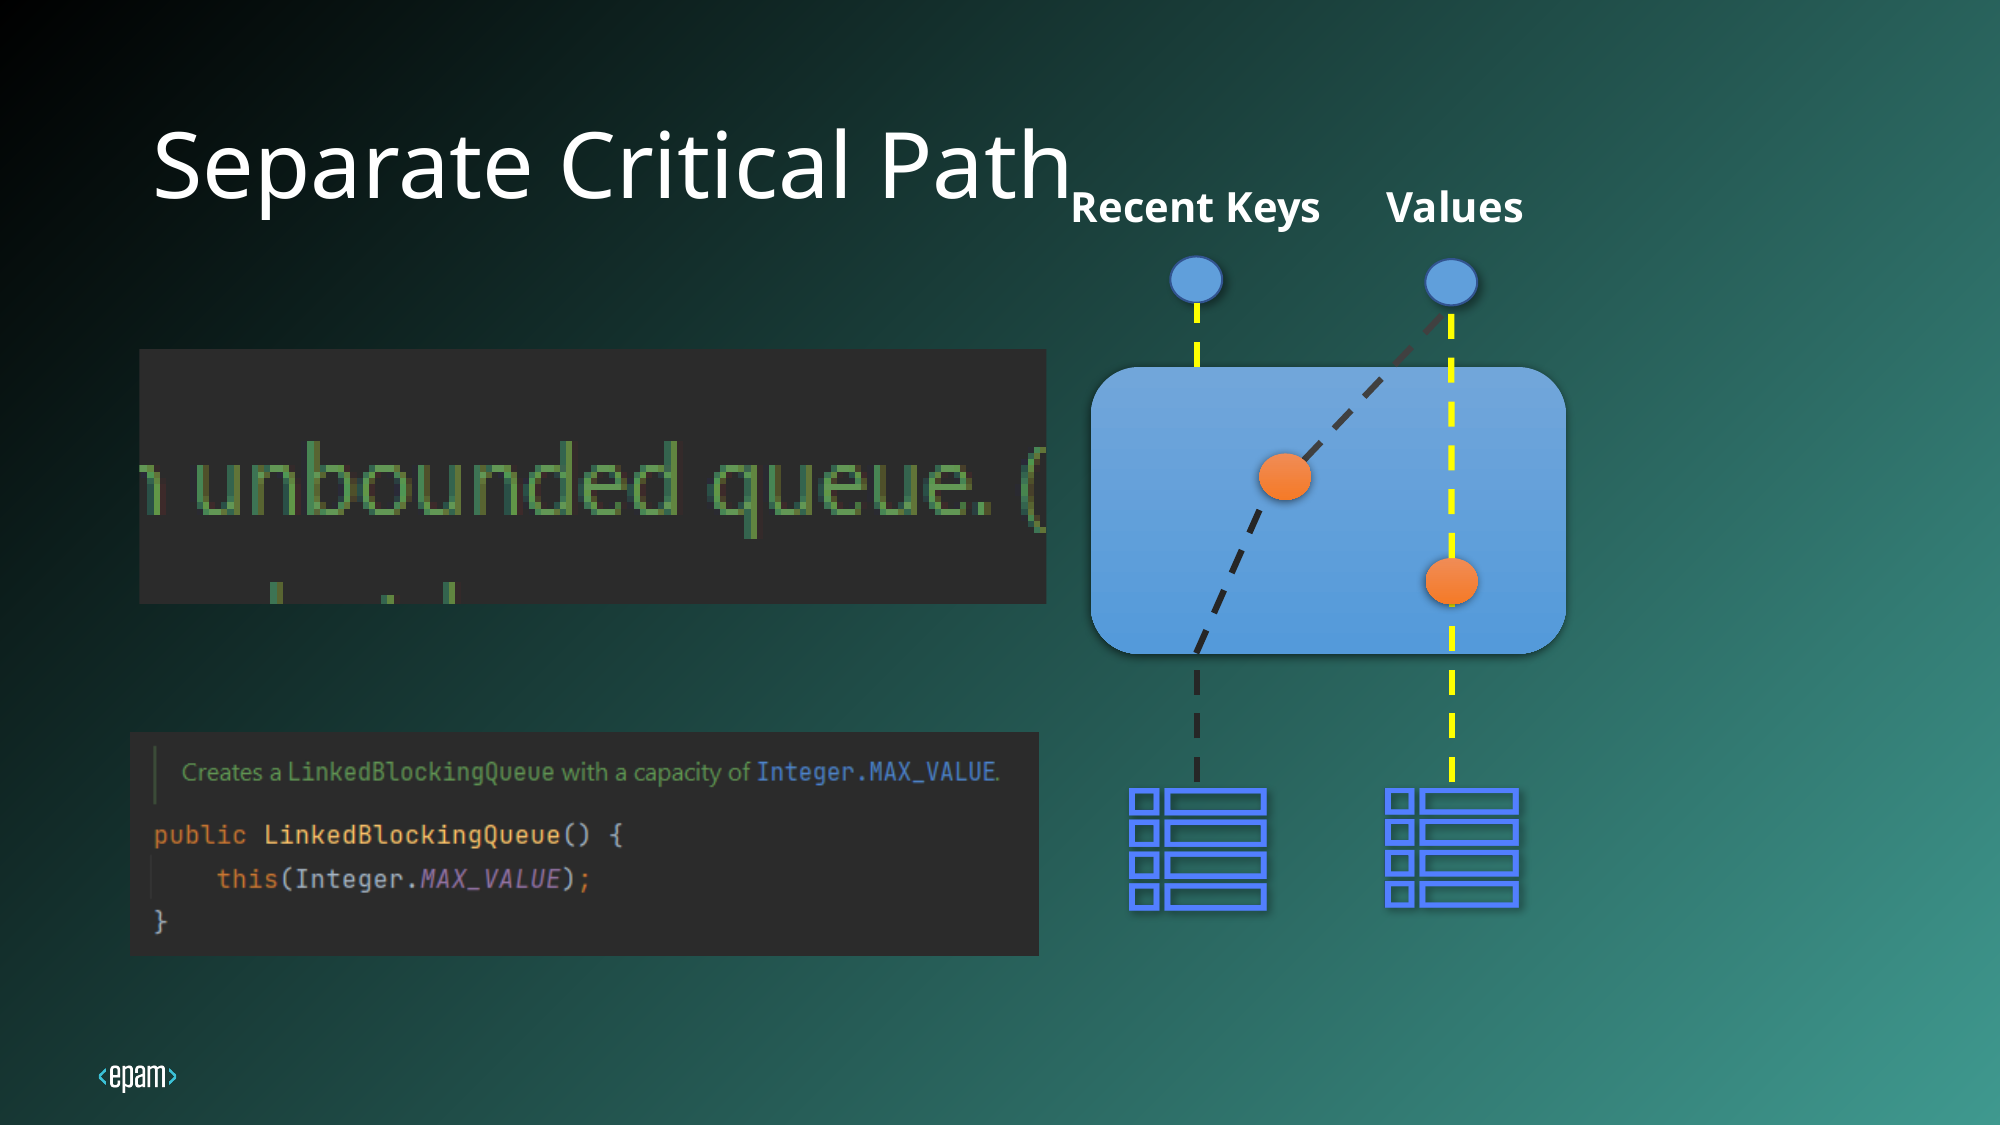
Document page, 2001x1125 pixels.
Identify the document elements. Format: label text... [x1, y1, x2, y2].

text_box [1303, 305, 1452, 461]
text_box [1046, 172, 1606, 917]
picture [139, 349, 1047, 604]
picture [130, 732, 1039, 956]
title Separate Critical Path [137, 59, 1863, 278]
